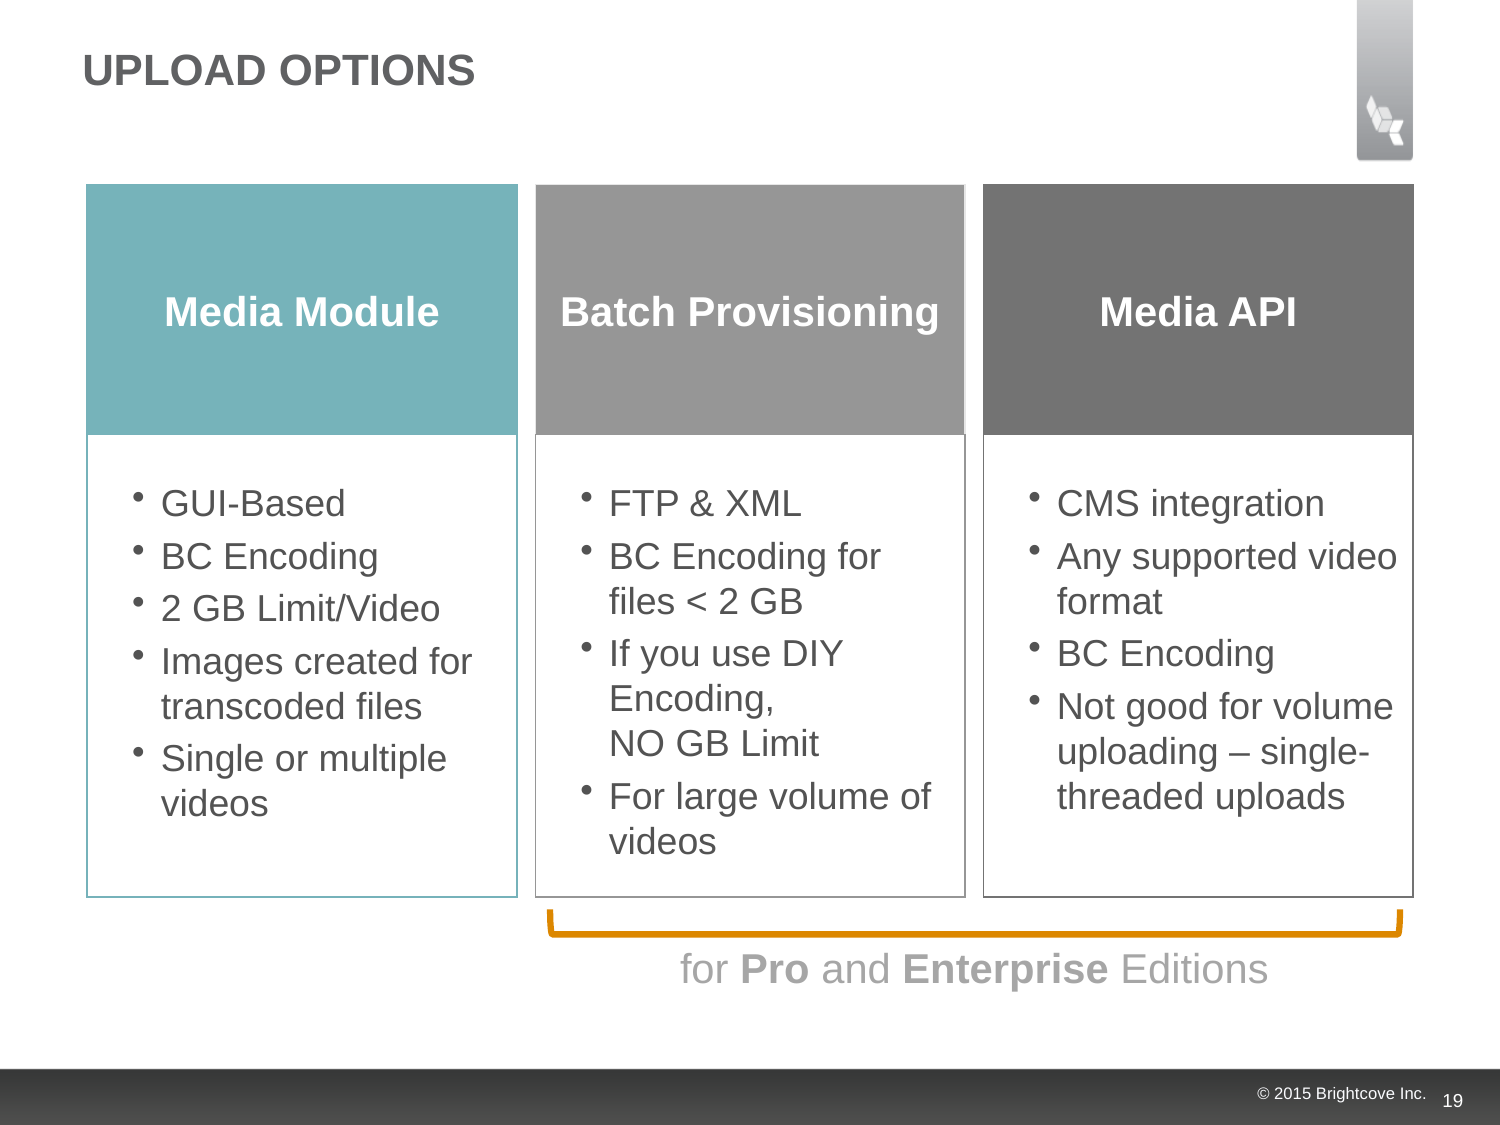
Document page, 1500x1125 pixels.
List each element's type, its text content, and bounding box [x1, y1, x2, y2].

text_box for Pro and Enterprise Editions [665, 935, 1284, 1000]
text_box GUI-Based BC Encoding 2 GB Limit/Video Images created for transcoded files Single or multiple videos [87, 434, 518, 897]
text_box CMS integration Any supported video format BC Encoding Not good for volume uploading – single-threaded uploads [983, 434, 1414, 897]
text_box [550, 909, 1401, 935]
text_box Media Module [87, 184, 518, 434]
text_box FTP & XML BC Encoding for files < 2 GB If you use DIY Encoding, NO GB Limit For large volume of videos [535, 434, 965, 897]
title Upload Options [66, 34, 1322, 203]
text_box Media API [983, 184, 1414, 434]
text_box 19 [1421, 1081, 1485, 1118]
picture [0, 0, 1500, 1125]
text_box Batch Provisioning [535, 184, 965, 434]
